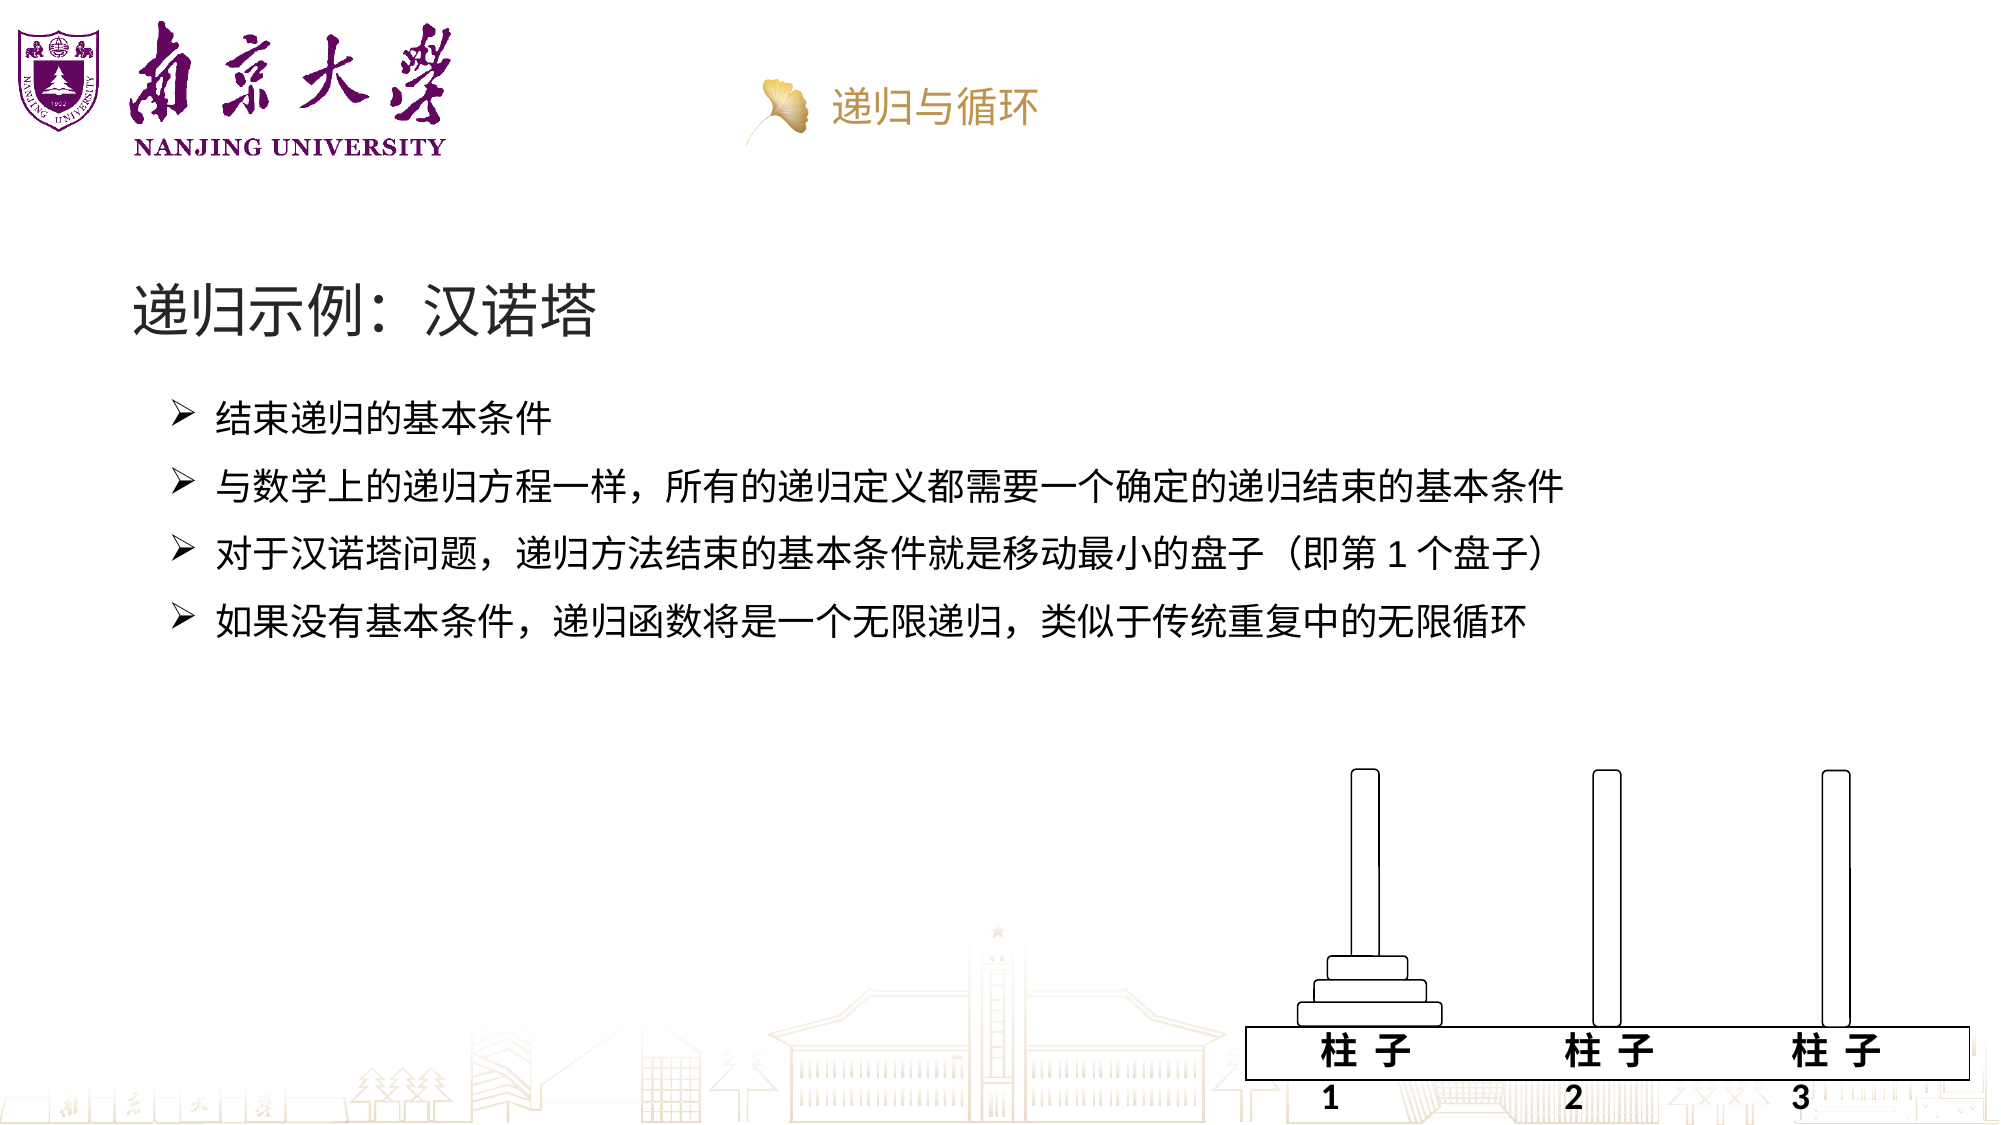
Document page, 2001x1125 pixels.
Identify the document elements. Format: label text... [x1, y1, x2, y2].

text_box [116, 249, 1825, 646]
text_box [1020, 748, 2000, 1101]
text_box 递归与循环 [816, 73, 1226, 139]
picture [18, 21, 451, 160]
picture [731, 64, 830, 169]
